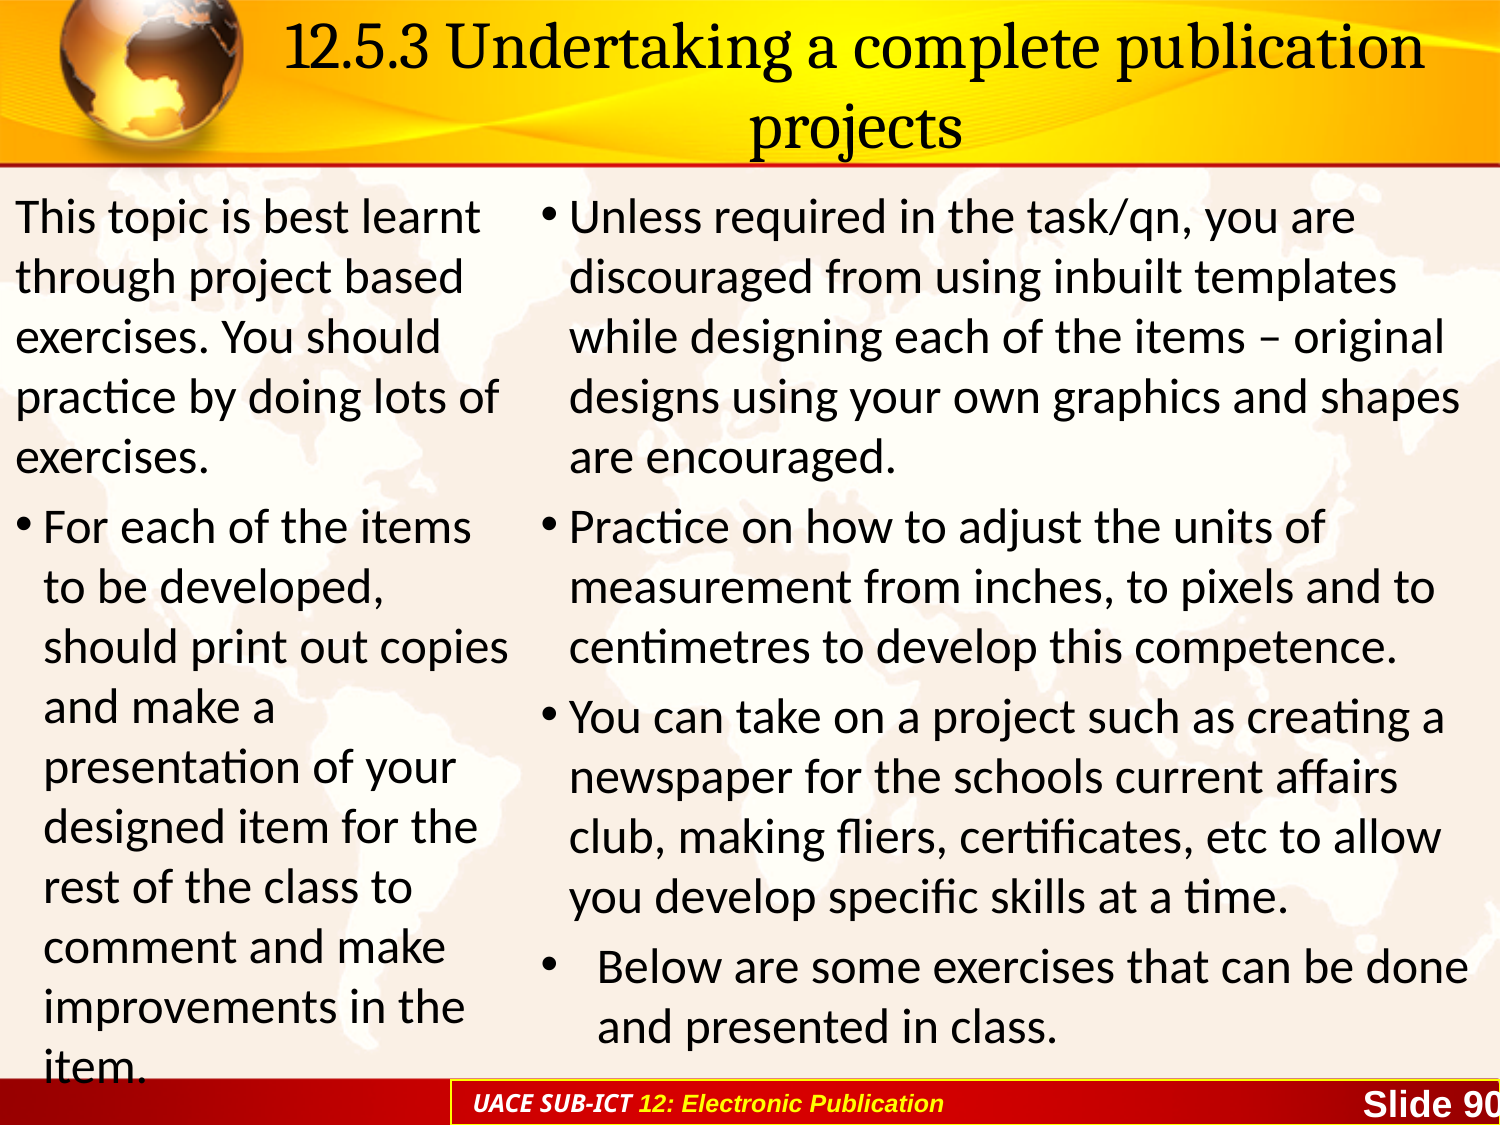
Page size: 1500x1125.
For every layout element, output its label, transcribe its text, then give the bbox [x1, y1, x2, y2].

list Unless required in the task/qn, you are discouraged from using inbuilt templates while designing each of the items – original designs using your own graphics and shapes are encouraged. Practice on how to adjust the units of measurement from inches, to pixels and to centimetres to develop this competence. You can take on a project such as creating a newspaper for the schools current affairs club, making fliers, certificates, etc to allow you develop specific skills at a time. Below are some exercises that can be done and presented in class. [525, 175, 1500, 1079]
picture [452, 1081, 1499, 1124]
list This topic is best learnt through project based exercises. You should practice by doing lots of exercises. For each of the items to be developed, should print out copies and make a presentation of your designed item for the rest of the class to comment and make improvements in the item. [0, 175, 525, 1079]
picture [1490, 1095, 1497, 1113]
title 12.5.3 Undertaking a complete publication projects [212, 0, 1500, 165]
picture [0, 1079, 450, 1125]
picture [0, 0, 1500, 175]
